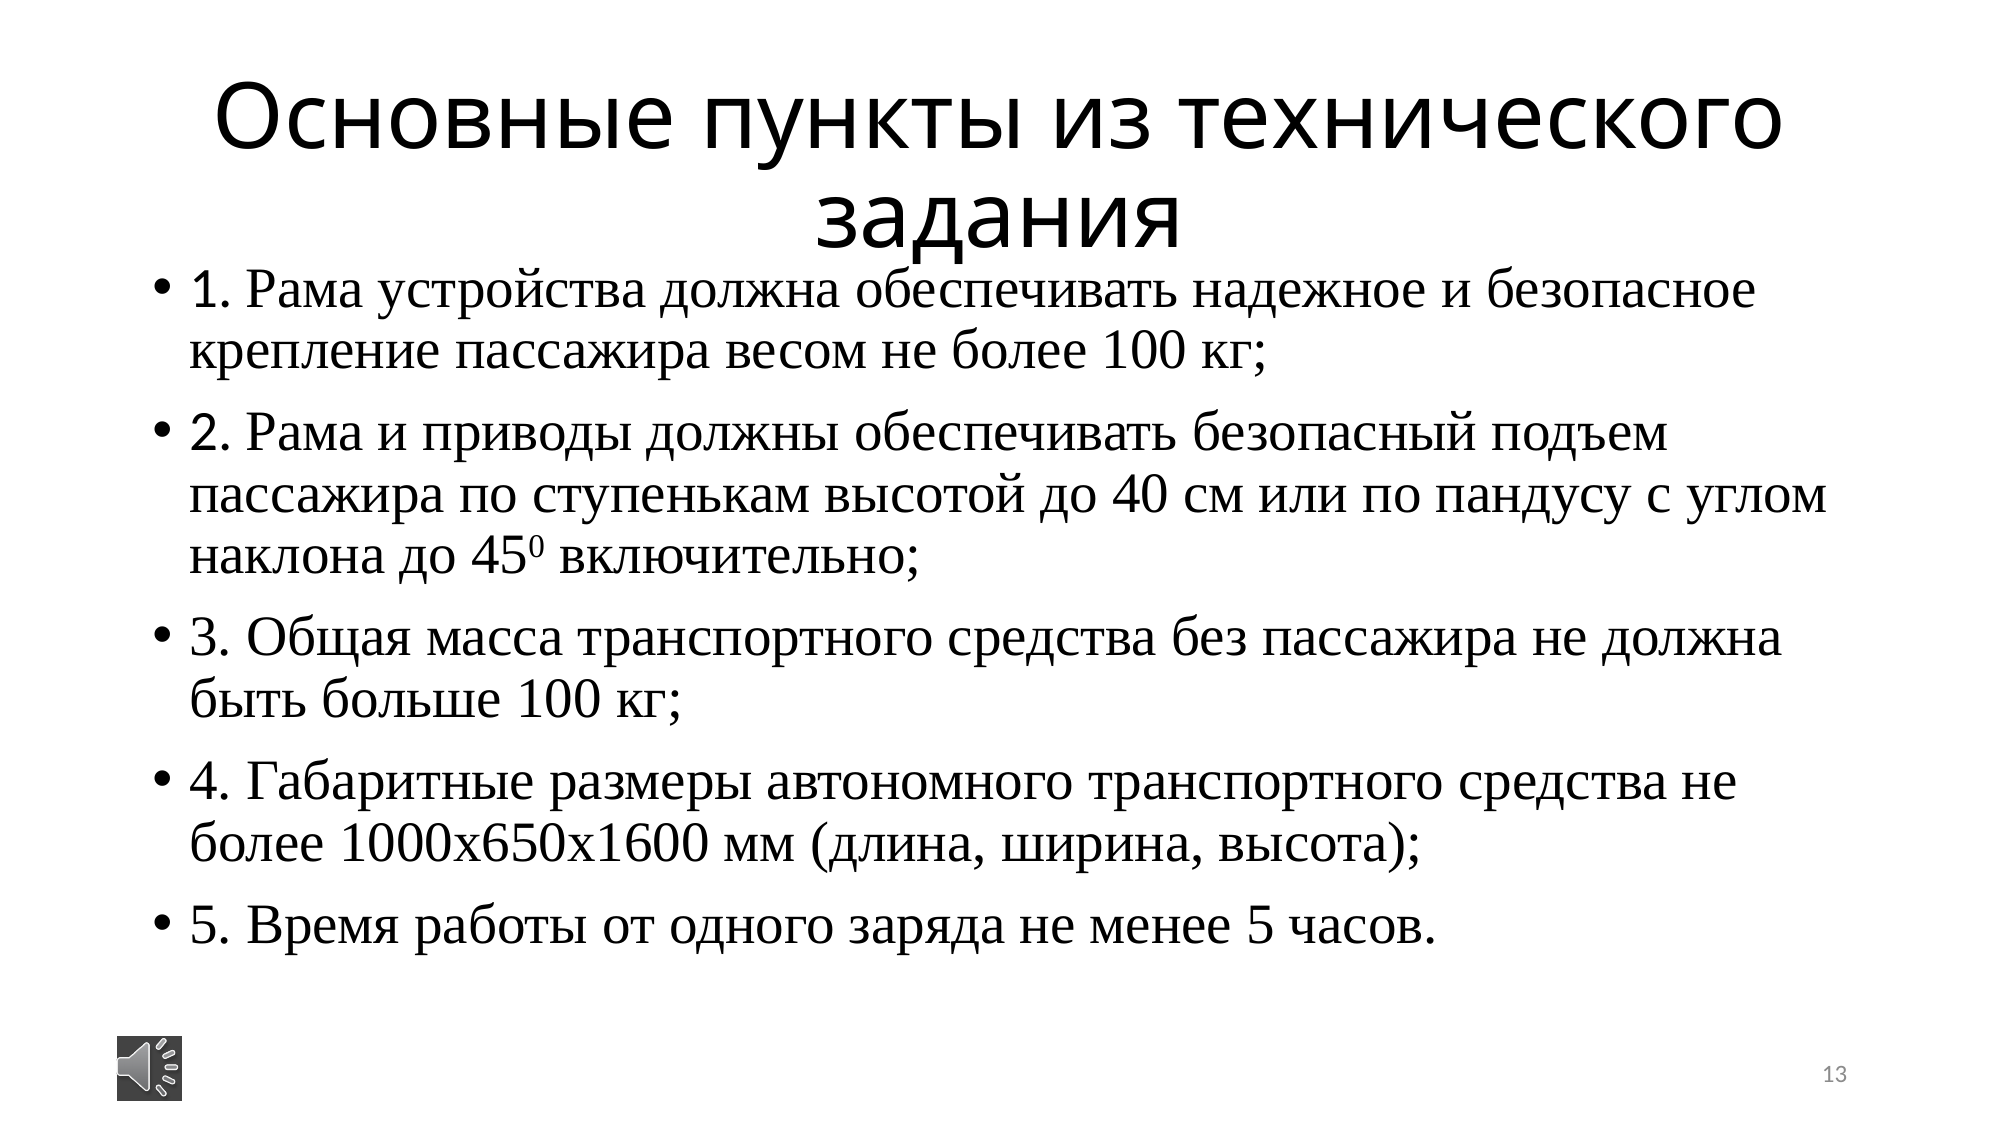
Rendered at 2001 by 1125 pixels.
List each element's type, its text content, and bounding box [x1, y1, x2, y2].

picture [116, 1035, 183, 1103]
list 1. Рама устройства должна обеспечивать надежное и безопасное крепление пассажира весом не более 100 кг; 2. Рама и приводы должны обеспечивать безопасный подъем пассажира по ступенькам высотой до 40 см или по пандусу с углом наклона до 450 включительно; 3. Общая масса транспортного средства без пассажира не должна быть больше 100 кг; 4. Габаритные размеры автономного транспортного средства не более 1000х650х1600 мм (длина, ширина, высота); 5. Время работы от одного заряда не менее 5 часов. [137, 250, 1863, 965]
slide_number 13 [1412, 1042, 1863, 1103]
title Основные пункты из технического задания [137, 59, 1863, 250]
